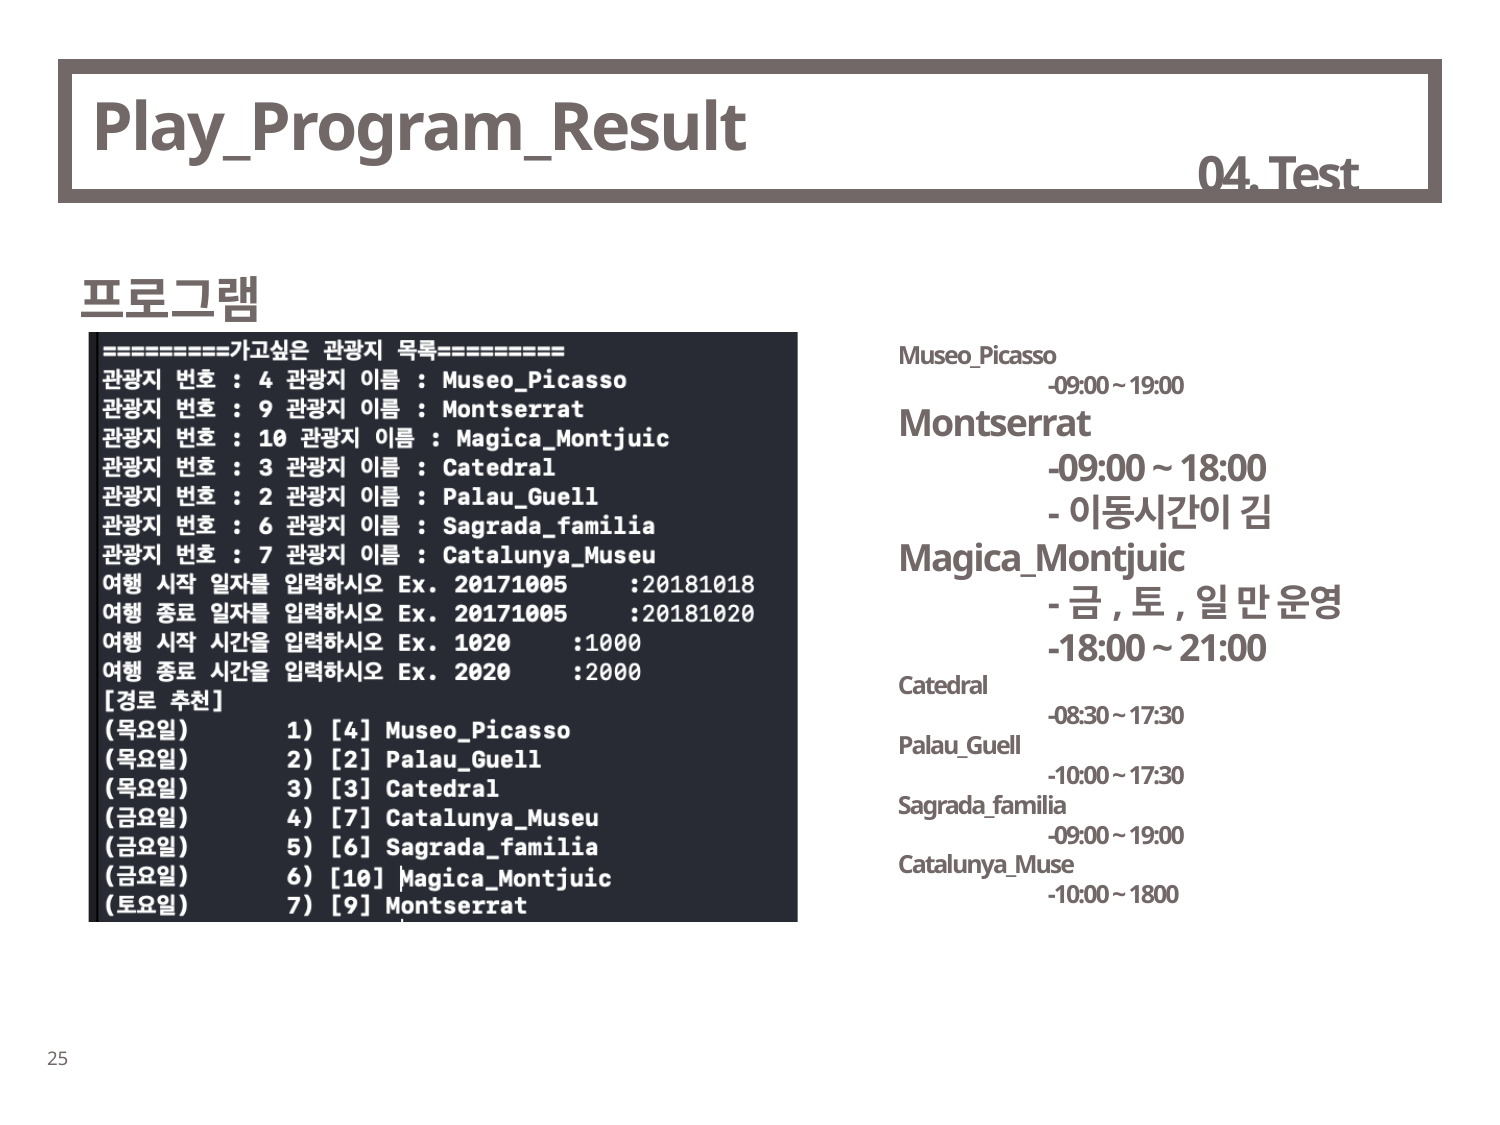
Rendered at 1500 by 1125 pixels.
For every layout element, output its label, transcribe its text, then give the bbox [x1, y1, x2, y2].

text_box [63, 64, 1437, 198]
text_box 프로그램 [64, 230, 290, 336]
picture [88, 331, 798, 922]
text_box Museo_Picasso -09:00 ~ 19:00 Montserrat -09:00 ~ 18:00 -이동시간이 김 Magica_Montjuic -금,토,일 만 운영 -18:00 ~ 21:00 Catedral -08:30 ~ 17:30 Palau_Guell -10:00 ~ 17:30 Sagrada_familia -09:00 ~ 19:00 Catalunya_Muse -10:00 ~ 1800 [883, 332, 1407, 944]
text_box 04. Test [903, 78, 1386, 256]
